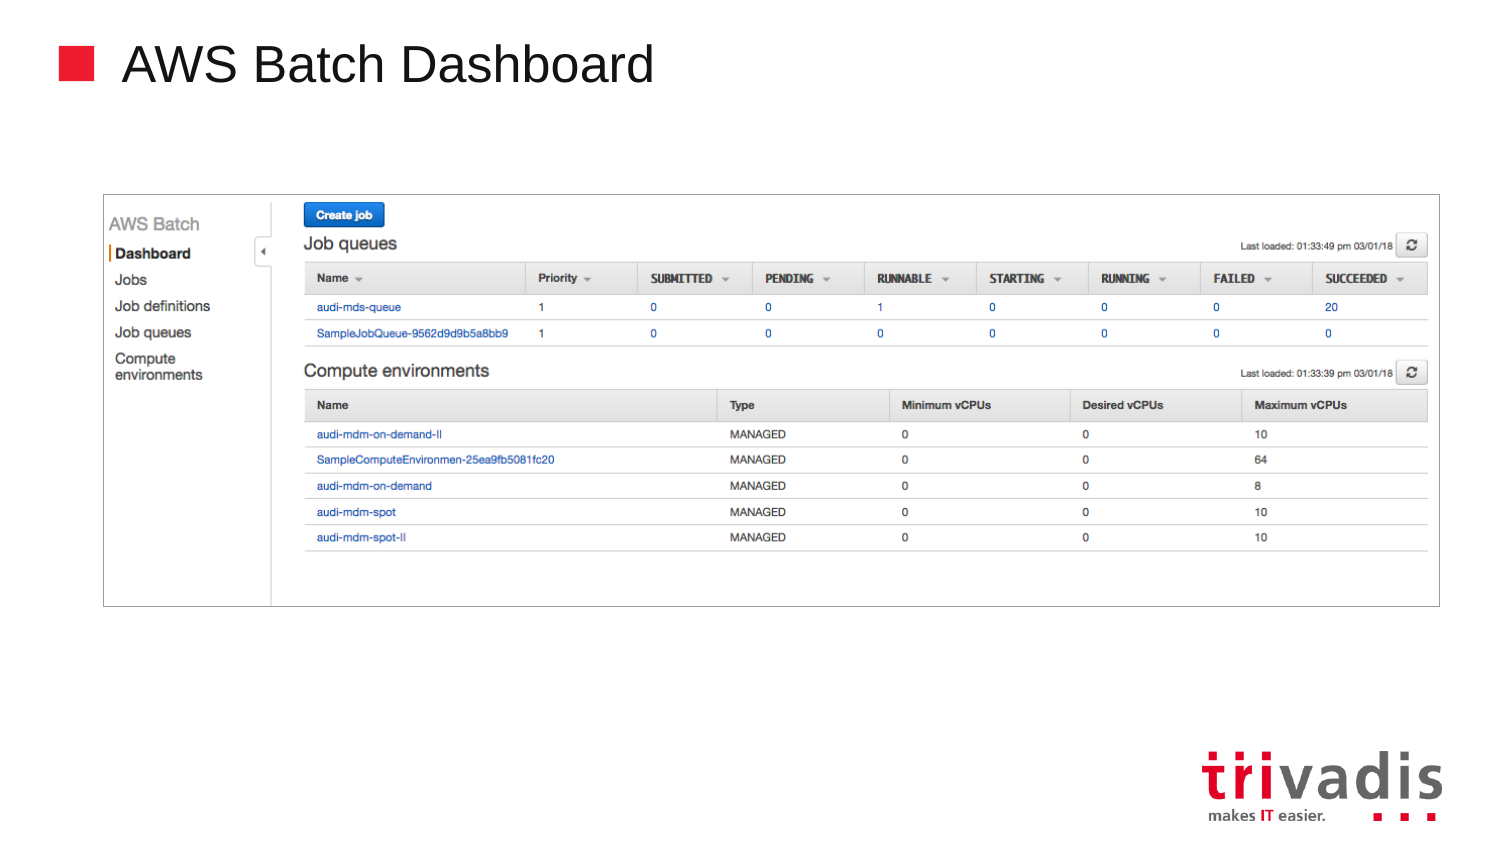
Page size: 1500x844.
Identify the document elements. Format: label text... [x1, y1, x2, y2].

picture [1202, 751, 1442, 821]
title AWS Batch Dashboard [103, 20, 1442, 140]
picture [103, 194, 1440, 607]
